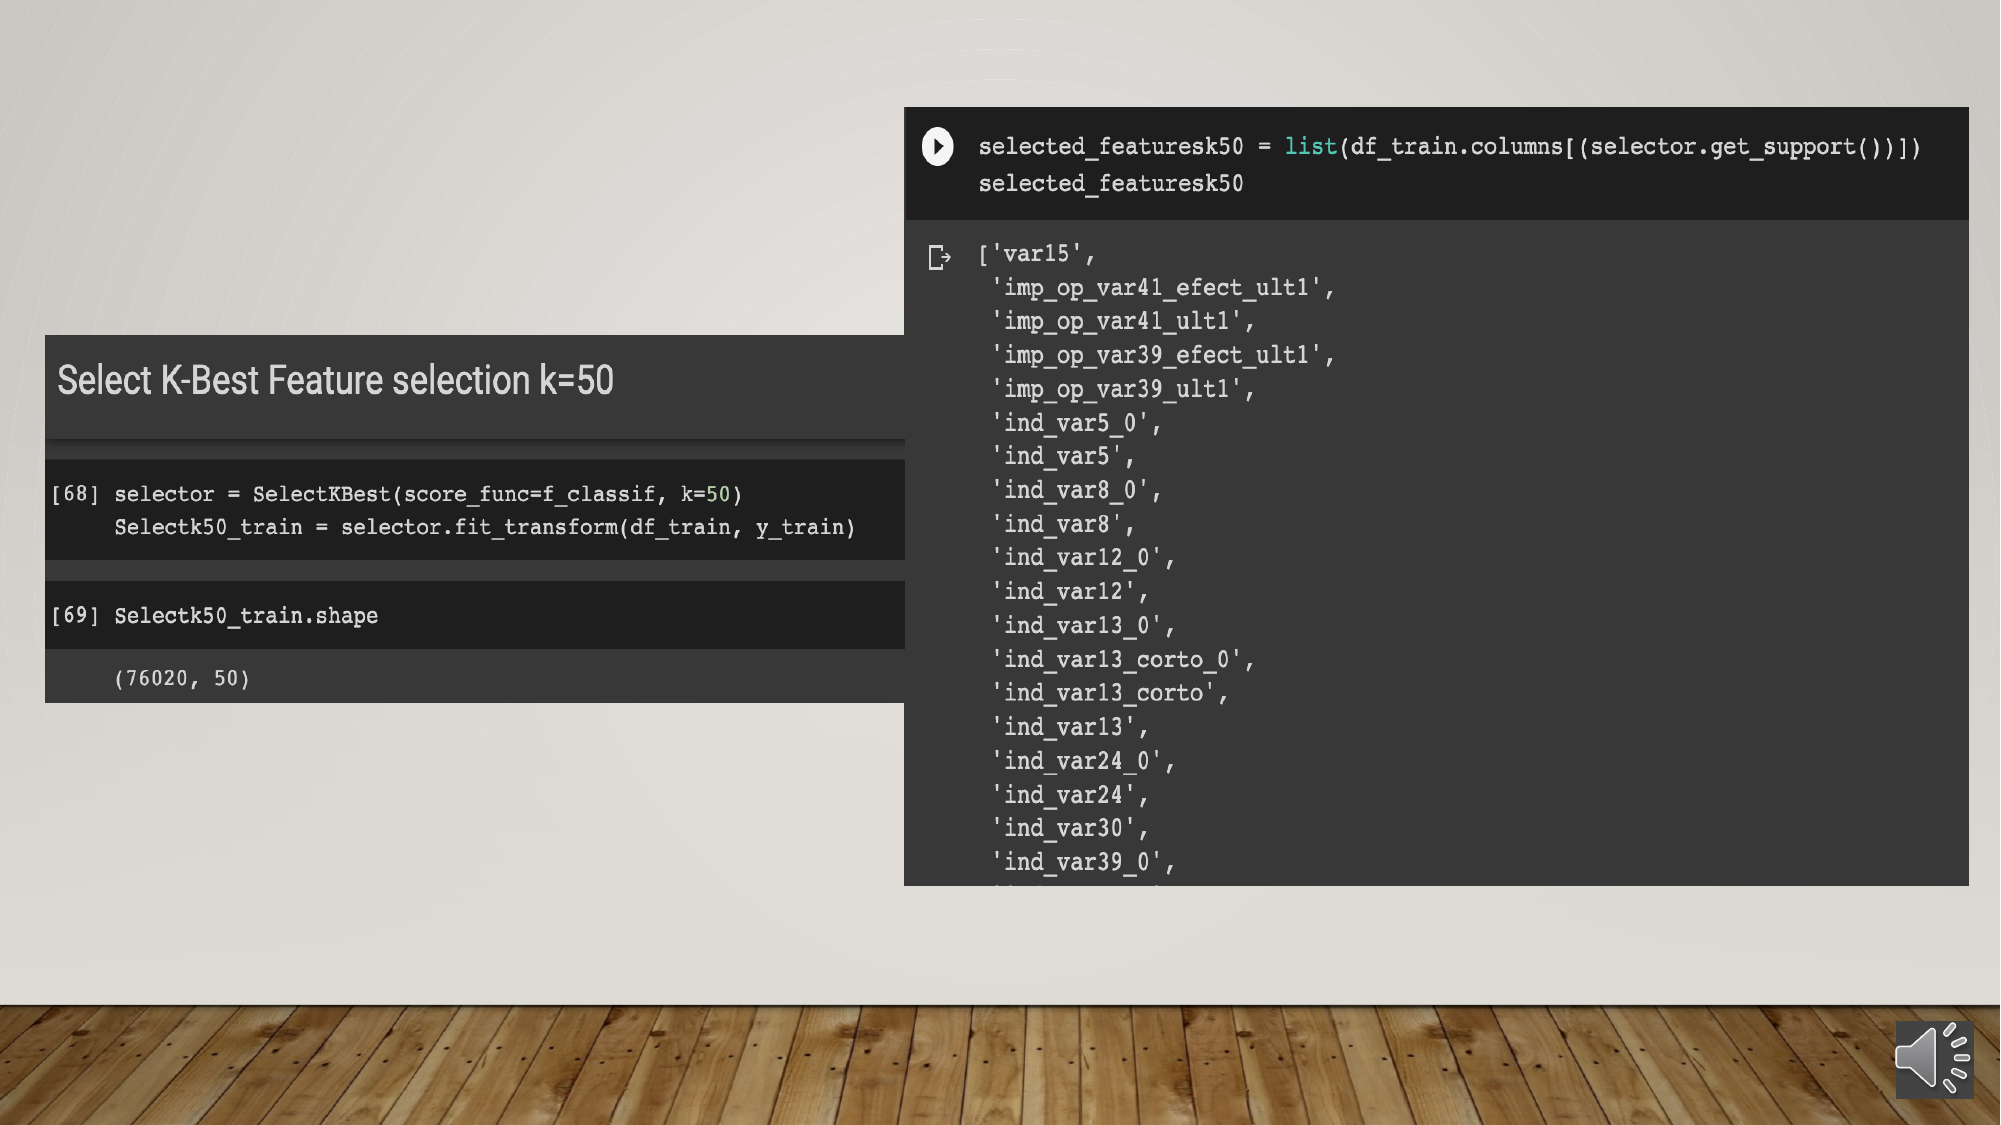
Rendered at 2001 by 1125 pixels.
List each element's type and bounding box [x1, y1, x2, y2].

picture [45, 107, 1969, 887]
picture [0, 1005, 2000, 1125]
